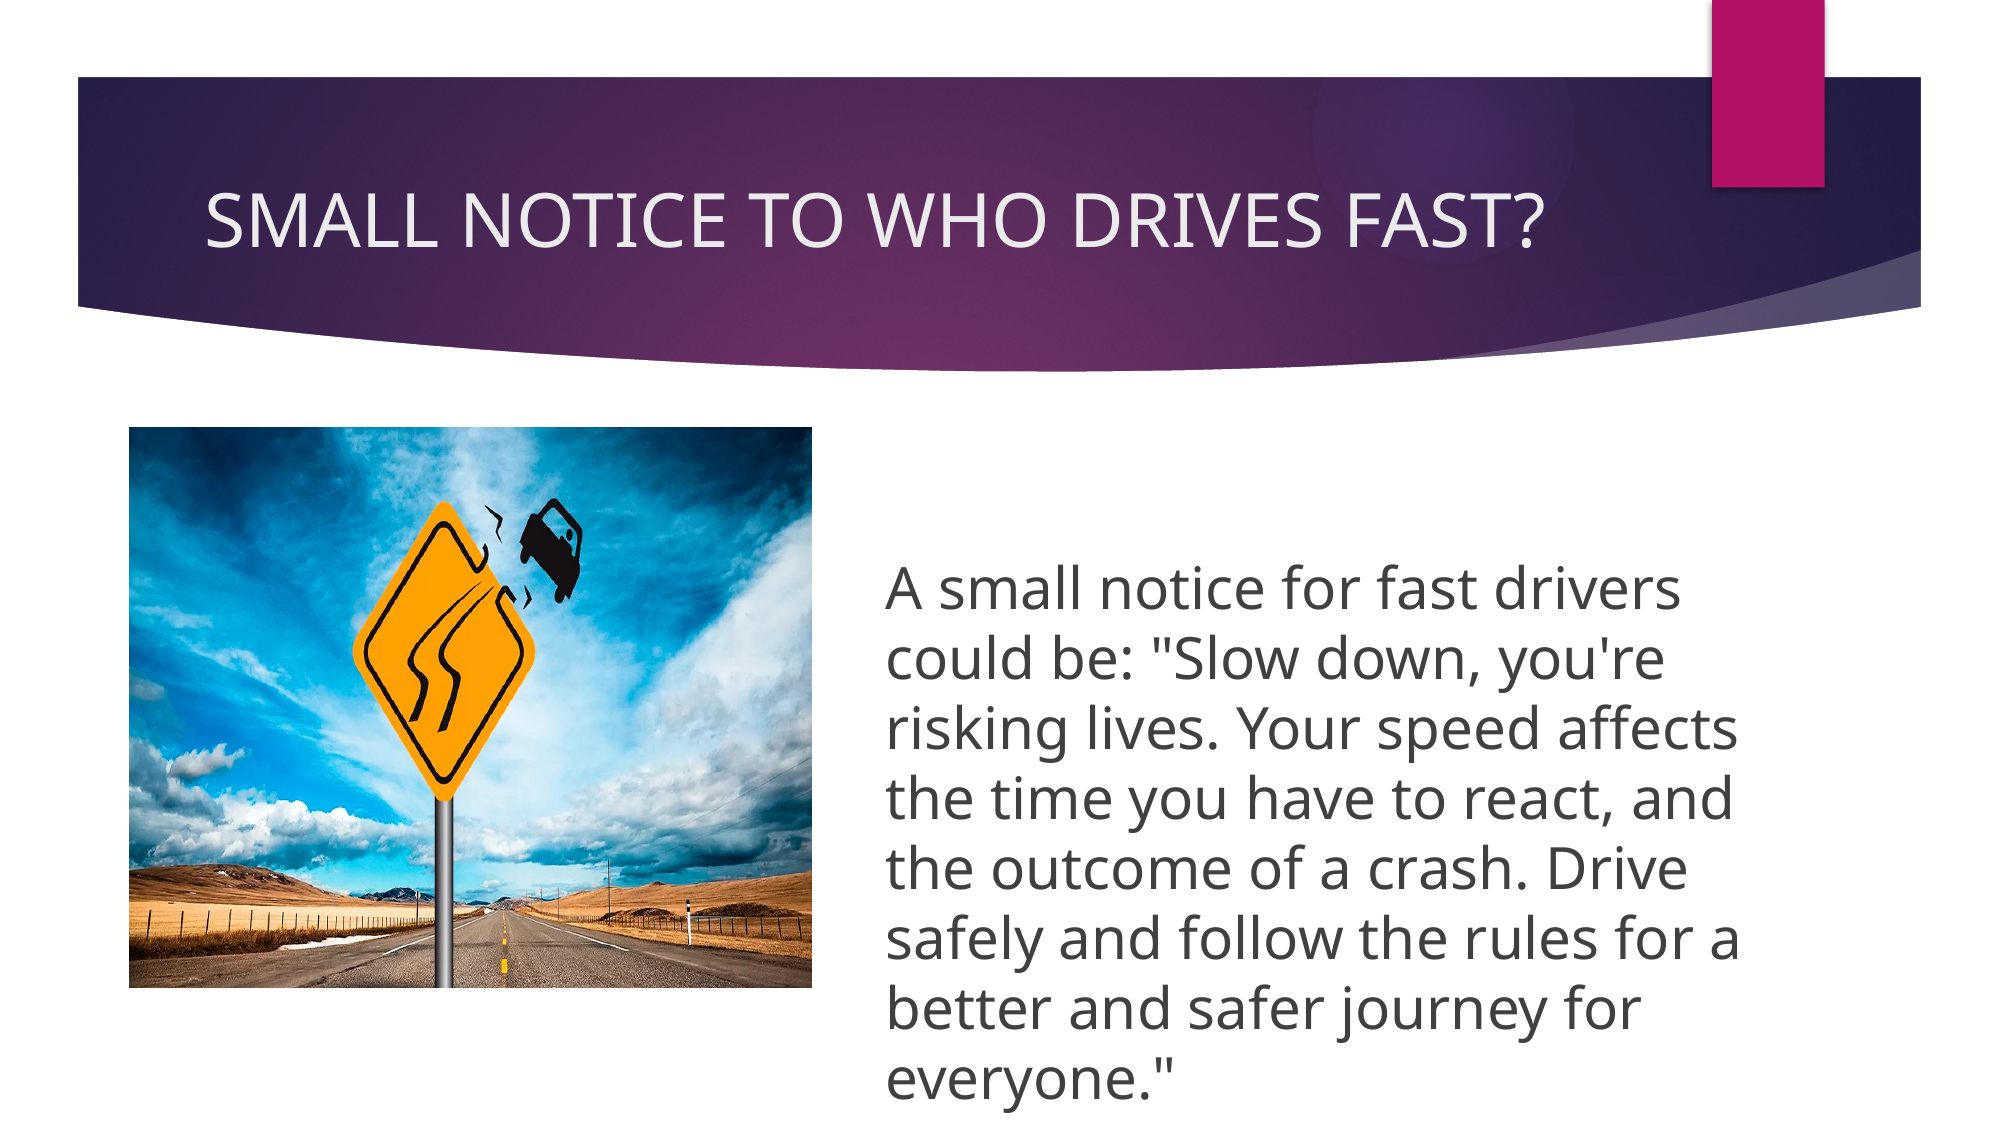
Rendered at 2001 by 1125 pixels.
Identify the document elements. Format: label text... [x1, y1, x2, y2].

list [129, 426, 813, 988]
title SMALL NOTICE TO WHO DRIVES FAST? [189, 159, 1627, 276]
list A small notice for fast drivers could be: "Slow down, you're risking lives. Your speed affects the time you have to react, and the outcome of a crash. Drive safely and follow the rules for a better and safer journey for everyone." [870, 477, 1768, 988]
